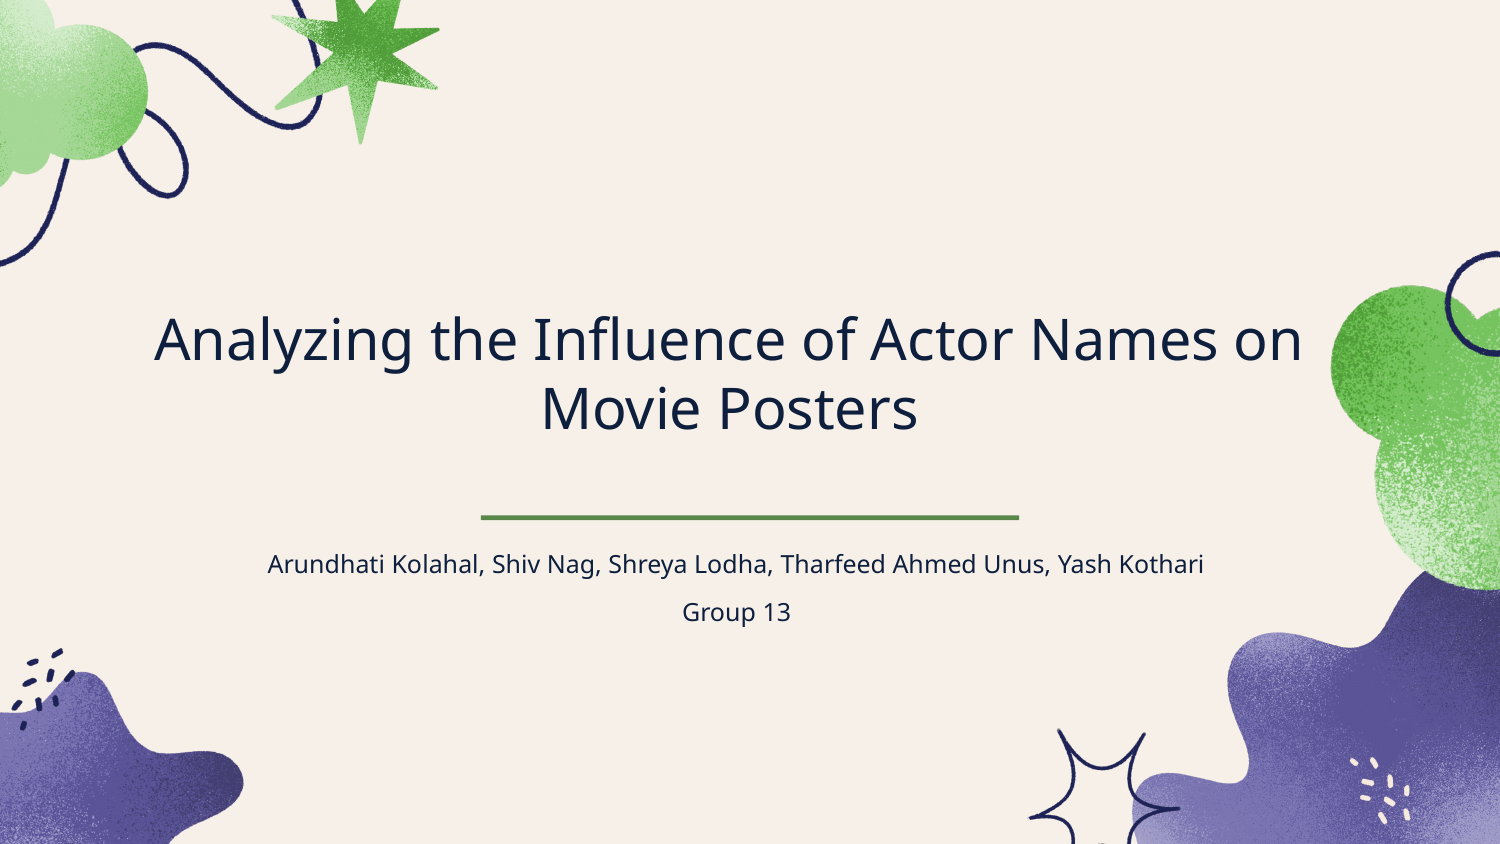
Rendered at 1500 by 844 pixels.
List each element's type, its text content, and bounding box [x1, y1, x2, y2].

picture [0, 597, 271, 844]
subtitle Arundhati Kolahal, Shiv Nag, Shreya Lodha, Tharfeed Ahmed Unus, Yash Kothari Group 13 [243, 539, 1230, 655]
title Analyzing the Influence of Actor Names on Movie Posters [129, 217, 1330, 457]
picture [0, 0, 440, 333]
picture [1027, 220, 1500, 844]
